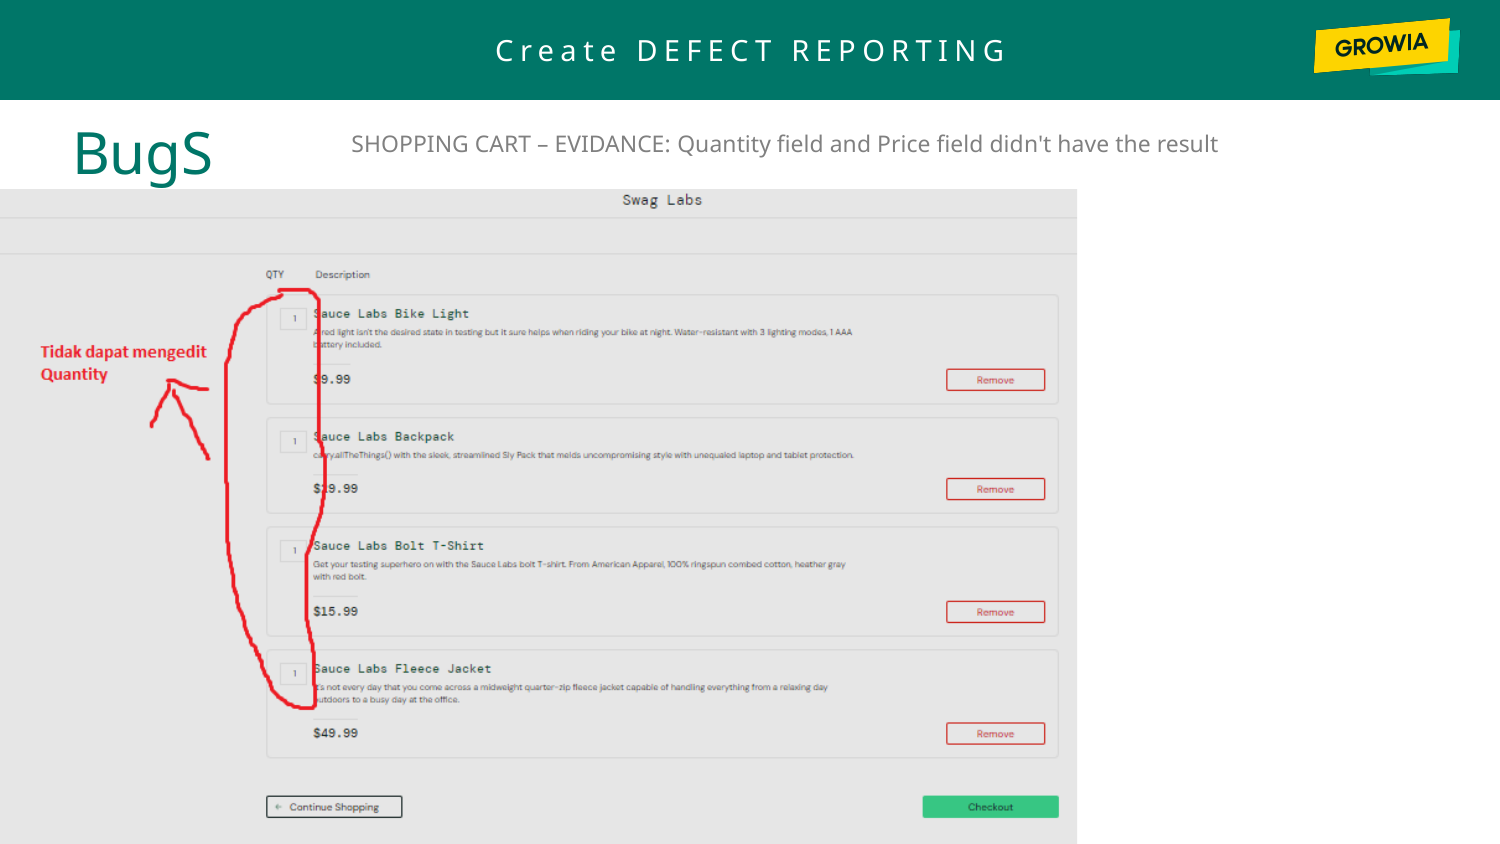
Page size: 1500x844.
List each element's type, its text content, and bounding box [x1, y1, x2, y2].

picture [0, 189, 1078, 844]
text_box Create DEFECT REPORTING [0, 0, 1500, 99]
picture [1310, 18, 1464, 81]
text_box BugS report [56, 101, 341, 188]
text_box SHOPPING CART – EVIDANCE: Quantity field and Price field didn't have the result [336, 115, 1464, 171]
